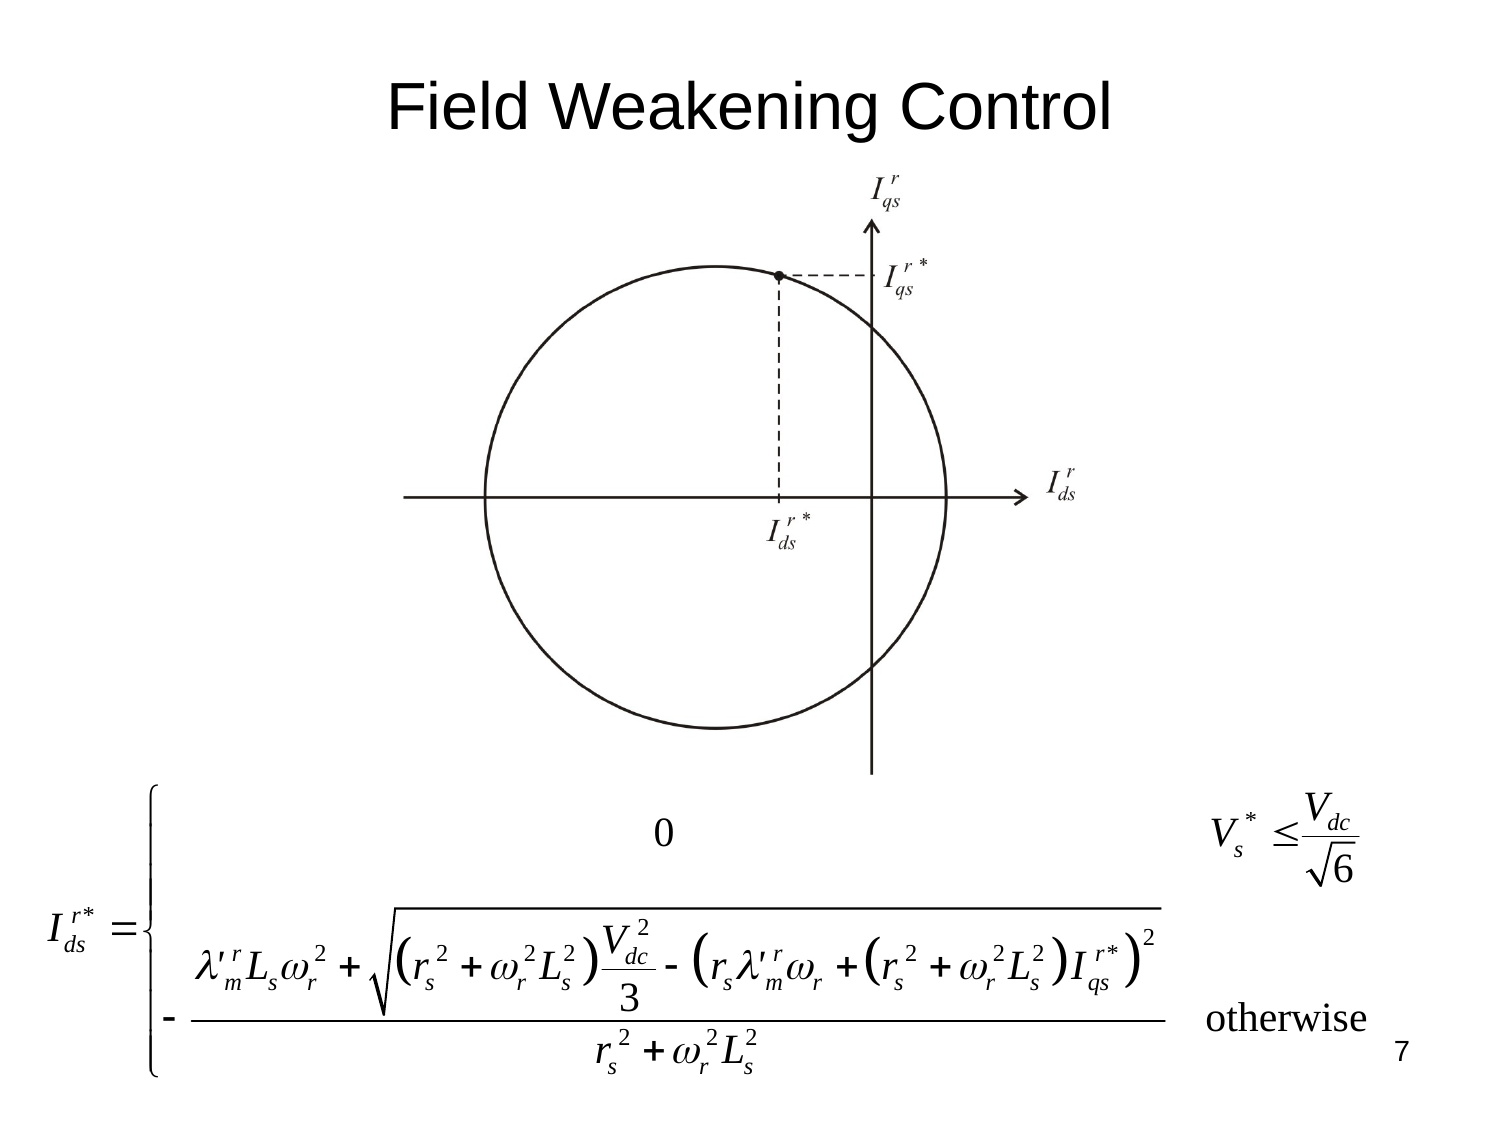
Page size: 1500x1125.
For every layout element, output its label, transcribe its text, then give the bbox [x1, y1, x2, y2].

title Field Weakening Control [74, 49, 1426, 156]
picture [403, 174, 1076, 775]
slide_number 7 [1074, 1024, 1426, 1103]
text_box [39, 775, 1376, 1088]
